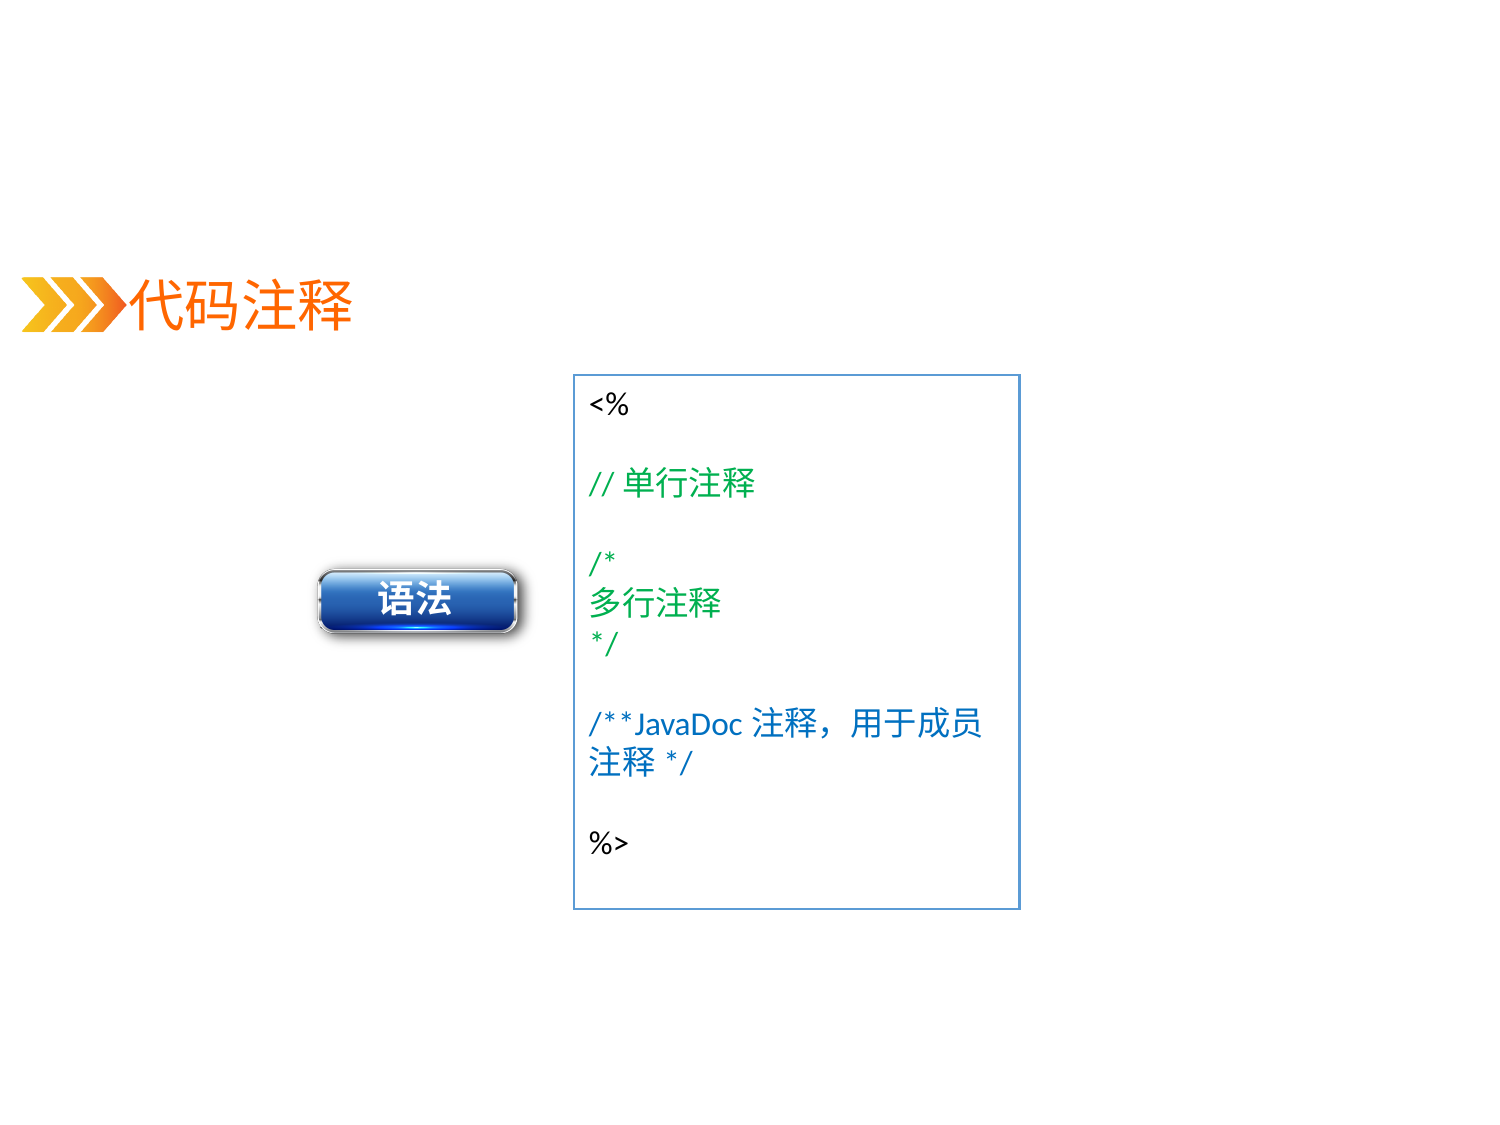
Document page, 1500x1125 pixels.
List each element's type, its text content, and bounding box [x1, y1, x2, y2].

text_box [304, 374, 1020, 916]
text_box 代码注释 [117, 246, 639, 363]
picture [0, 271, 140, 338]
